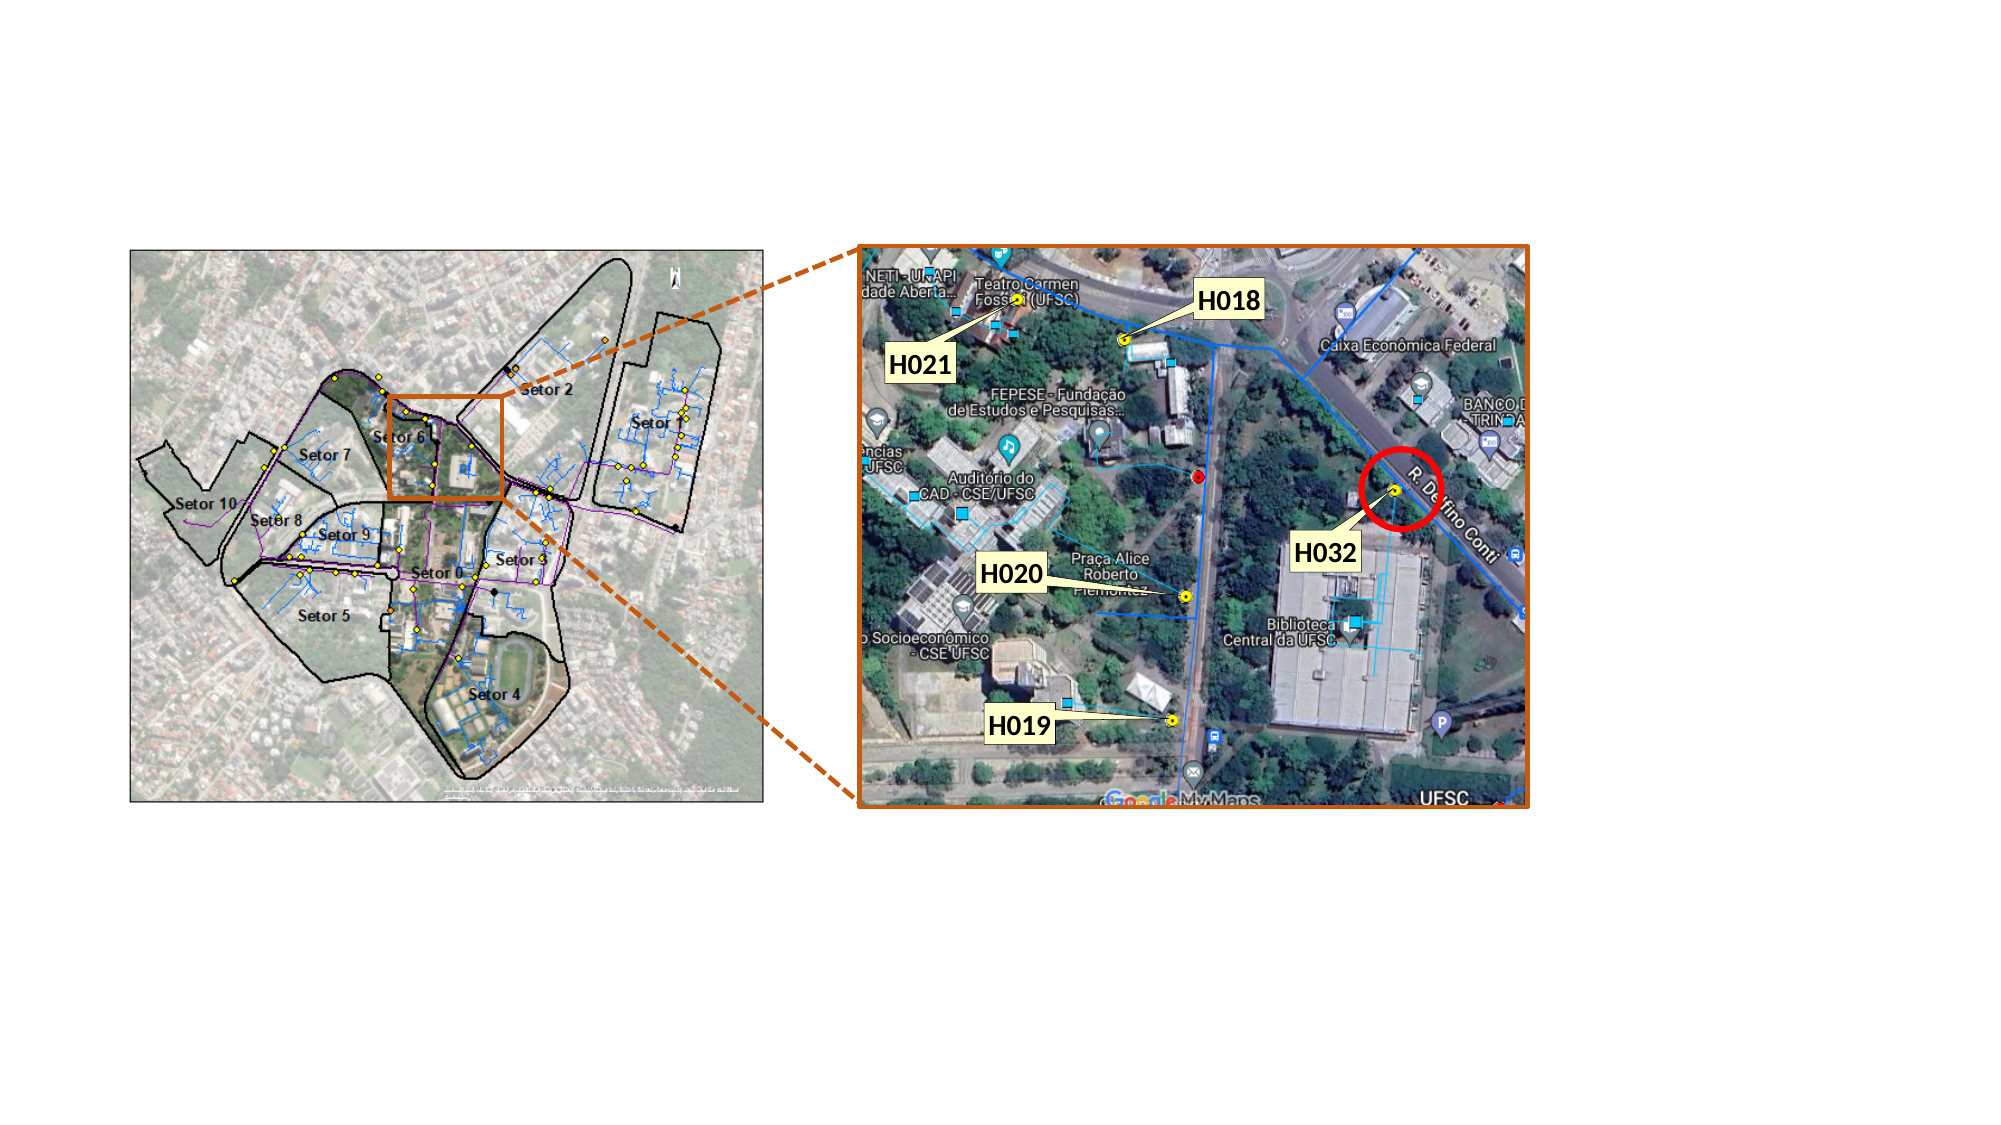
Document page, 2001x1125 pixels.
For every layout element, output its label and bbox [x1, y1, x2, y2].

text_box [502, 498, 862, 805]
picture [861, 248, 1526, 805]
picture [125, 245, 766, 805]
text_box [502, 248, 861, 397]
